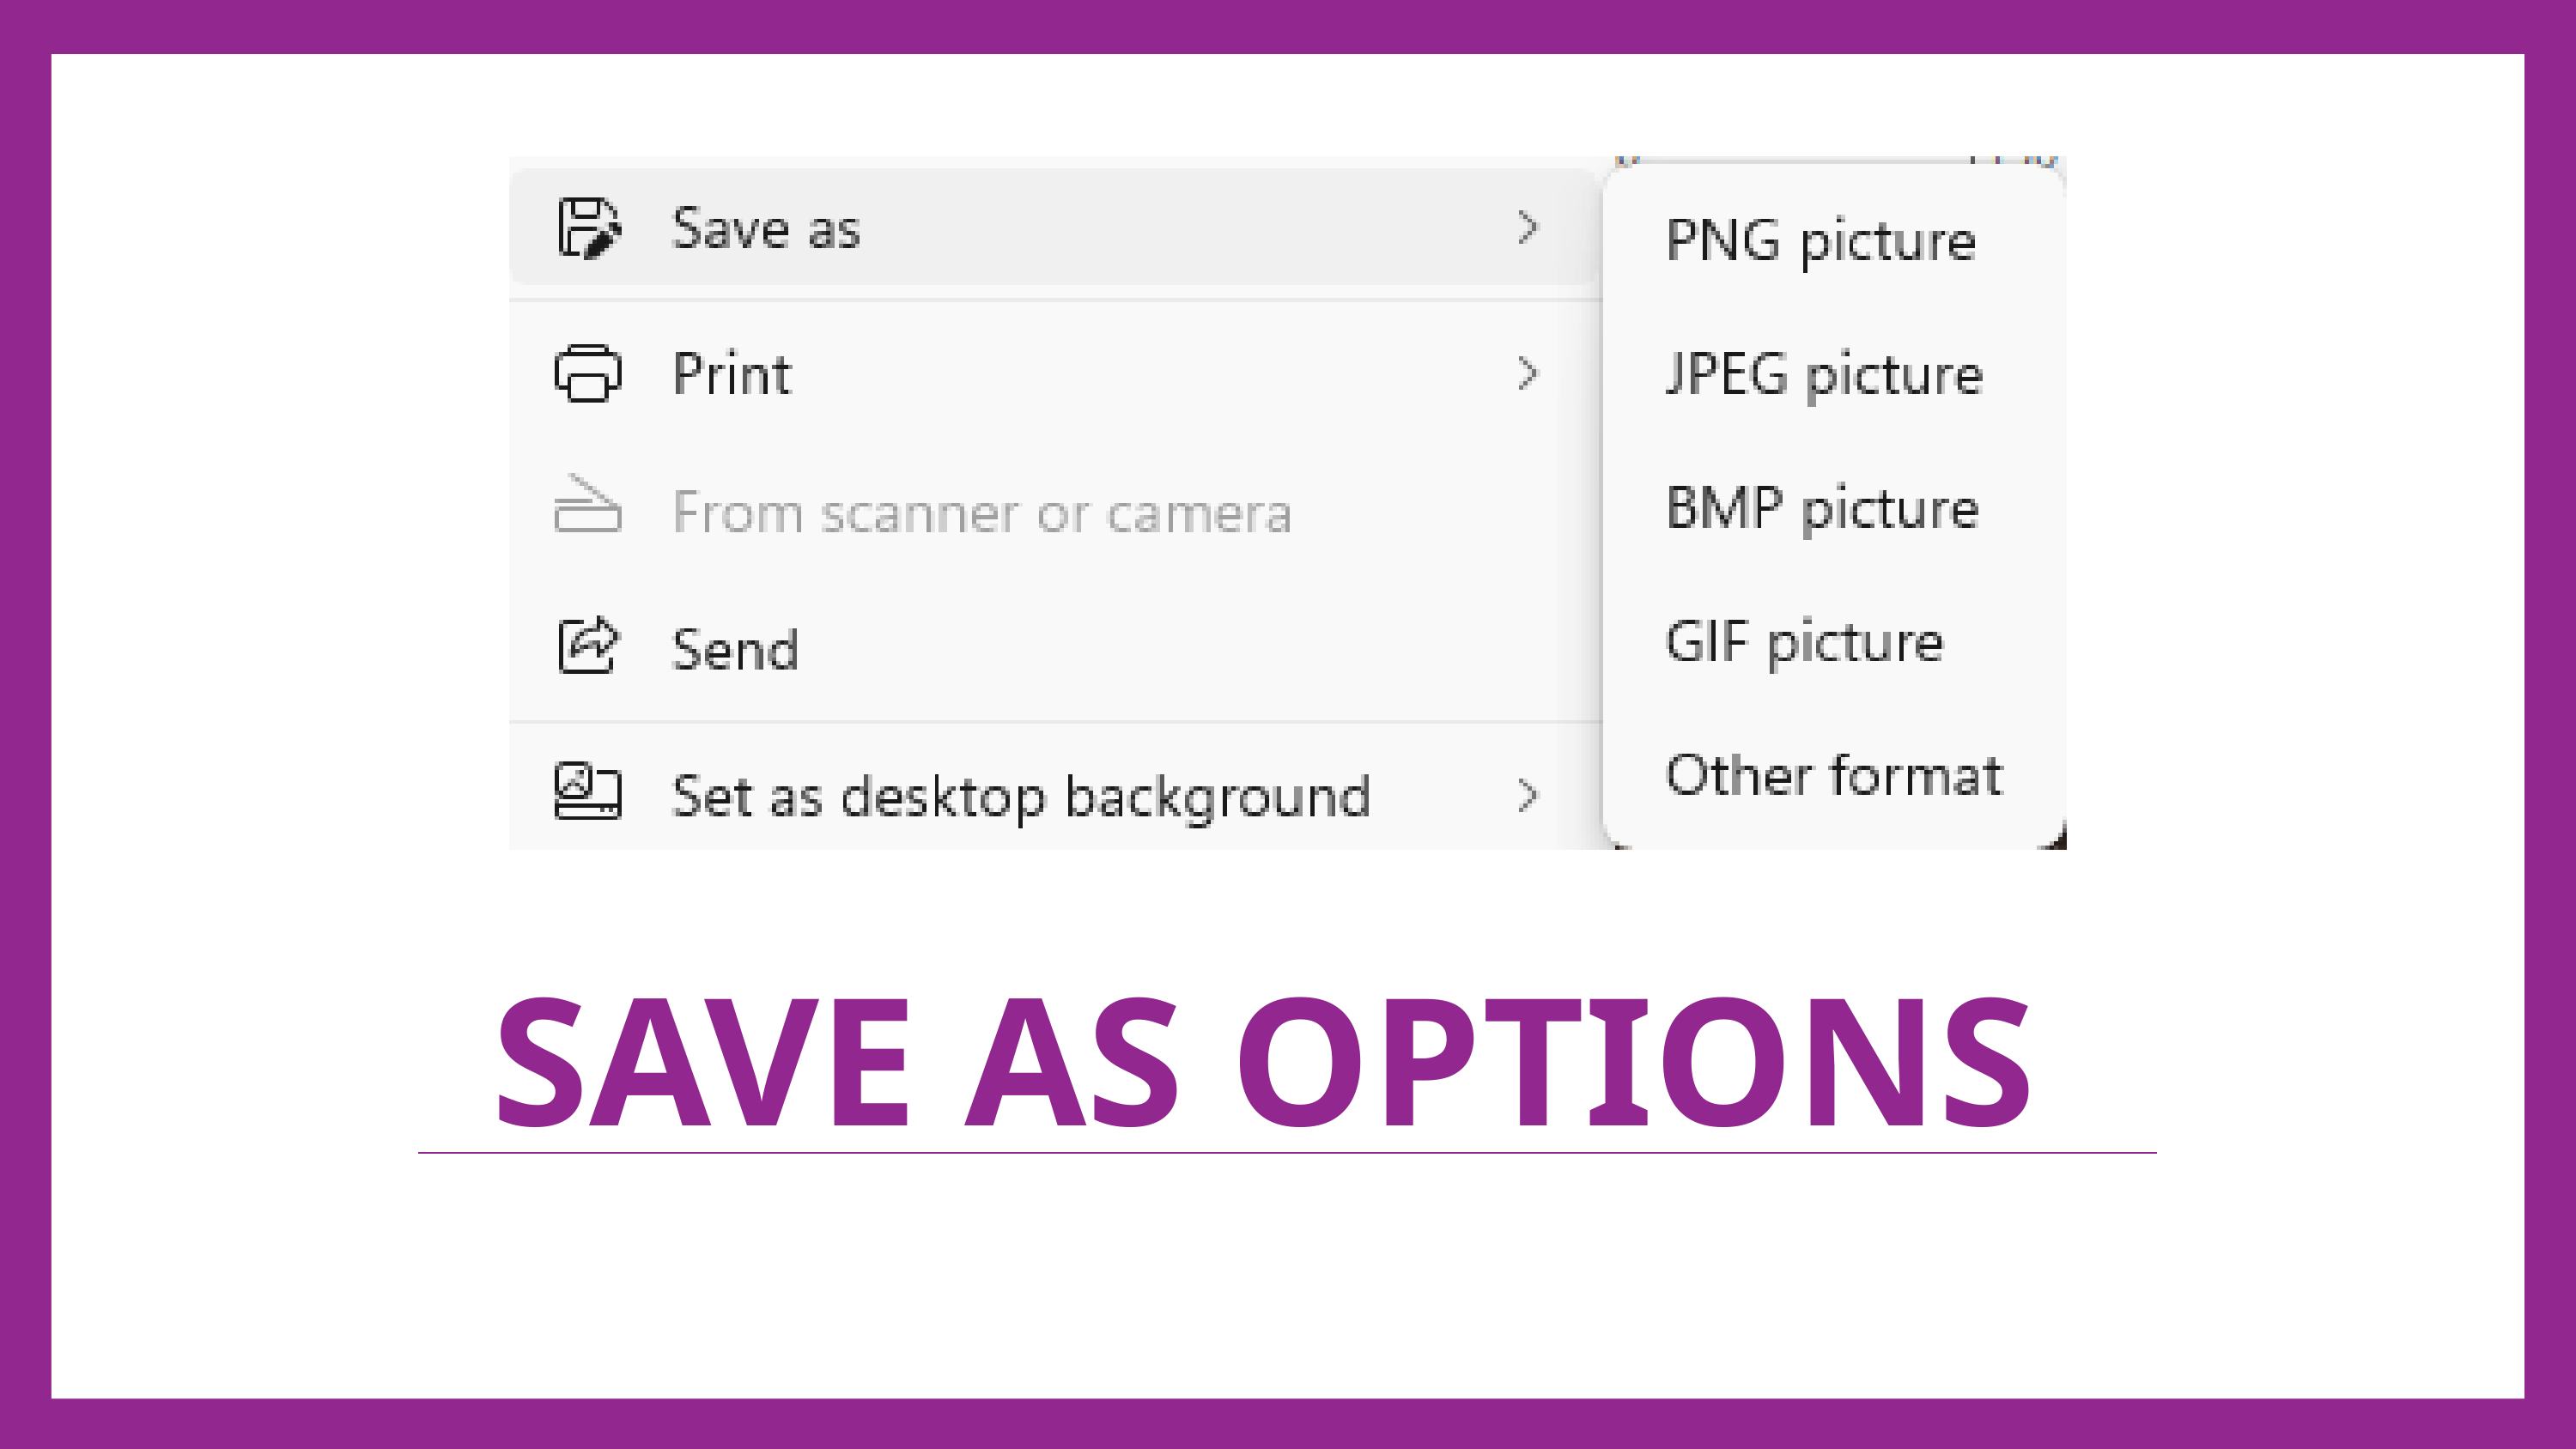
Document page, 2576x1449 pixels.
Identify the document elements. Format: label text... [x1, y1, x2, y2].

text_box [0, 0, 2576, 1449]
text_box [50, 53, 2525, 1400]
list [509, 156, 2067, 850]
title Save As Options [234, 888, 2341, 1169]
